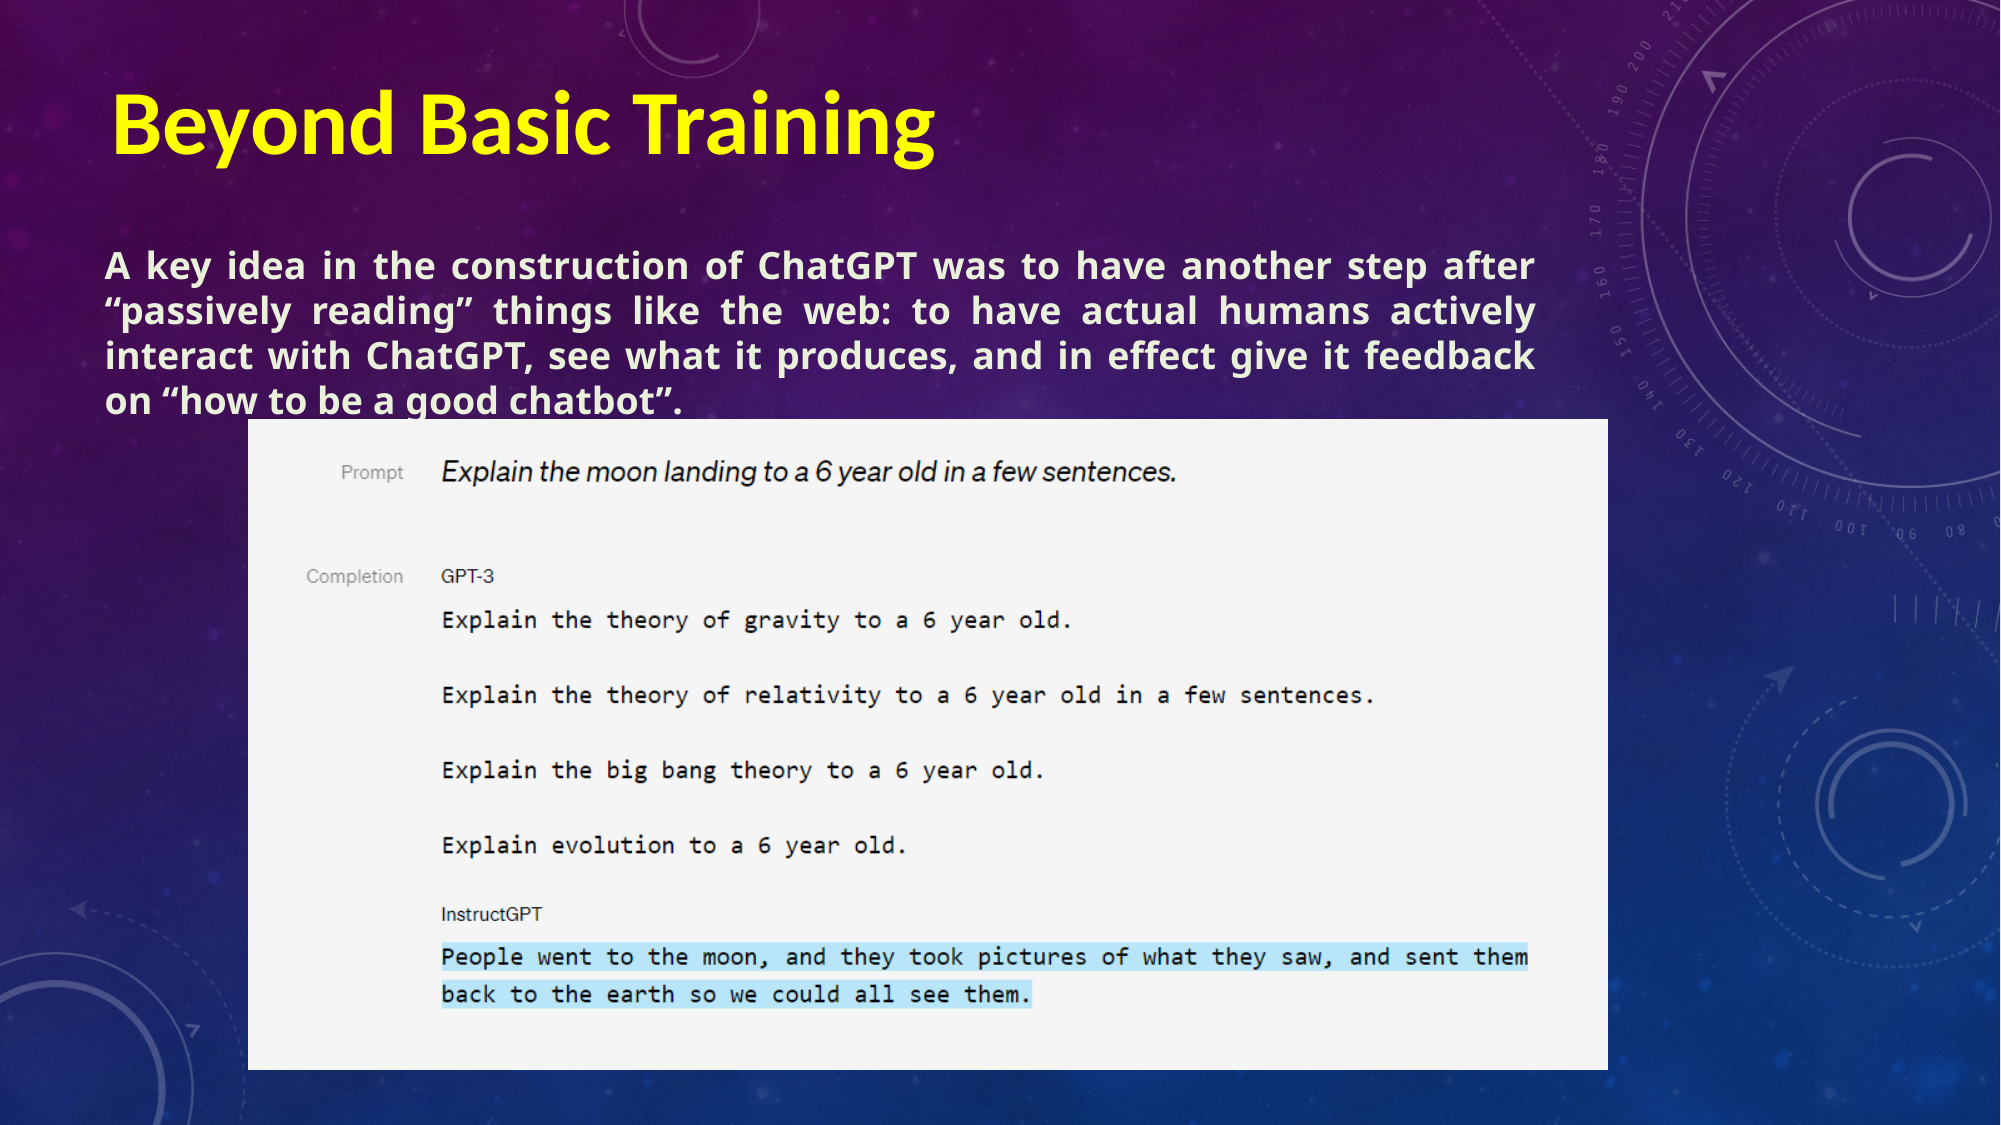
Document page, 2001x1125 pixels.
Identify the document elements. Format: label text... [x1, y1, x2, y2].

text_box A key idea in the construction of ChatGPT was to have another step after “passively reading” things like the web: to have actual humans actively interact with ChatGPT, see what it produces, and in effect give it feedback on “how to be a good chatbot”. [89, 235, 1552, 430]
text_box Beyond Basic Training [61, 55, 988, 181]
picture [0, 0, 2001, 1125]
